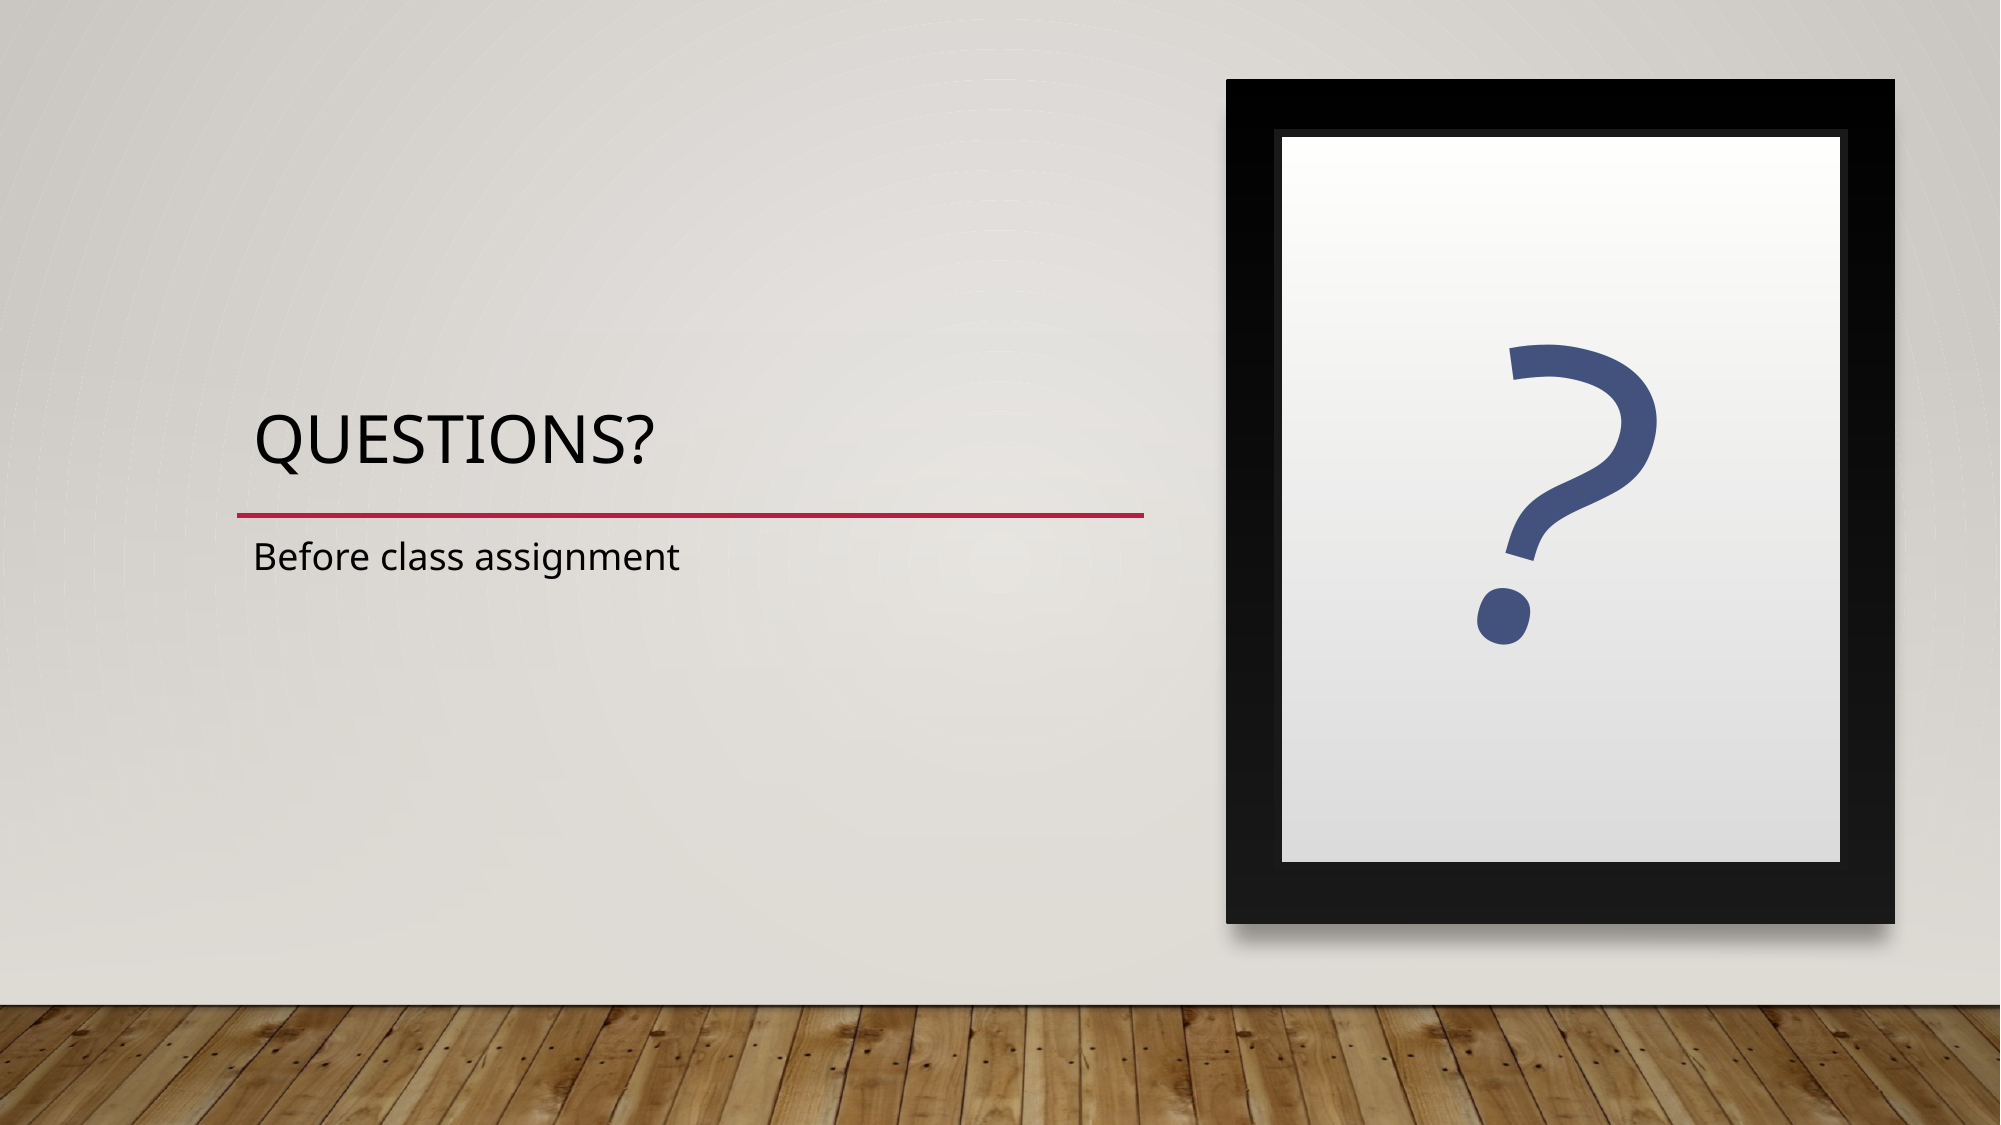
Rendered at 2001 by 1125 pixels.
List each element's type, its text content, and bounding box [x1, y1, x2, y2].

title Questions? [238, 185, 1146, 486]
picture [0, 1005, 2000, 1125]
list Before class assignment [237, 516, 1145, 845]
text_box ? [1386, 206, 1733, 760]
